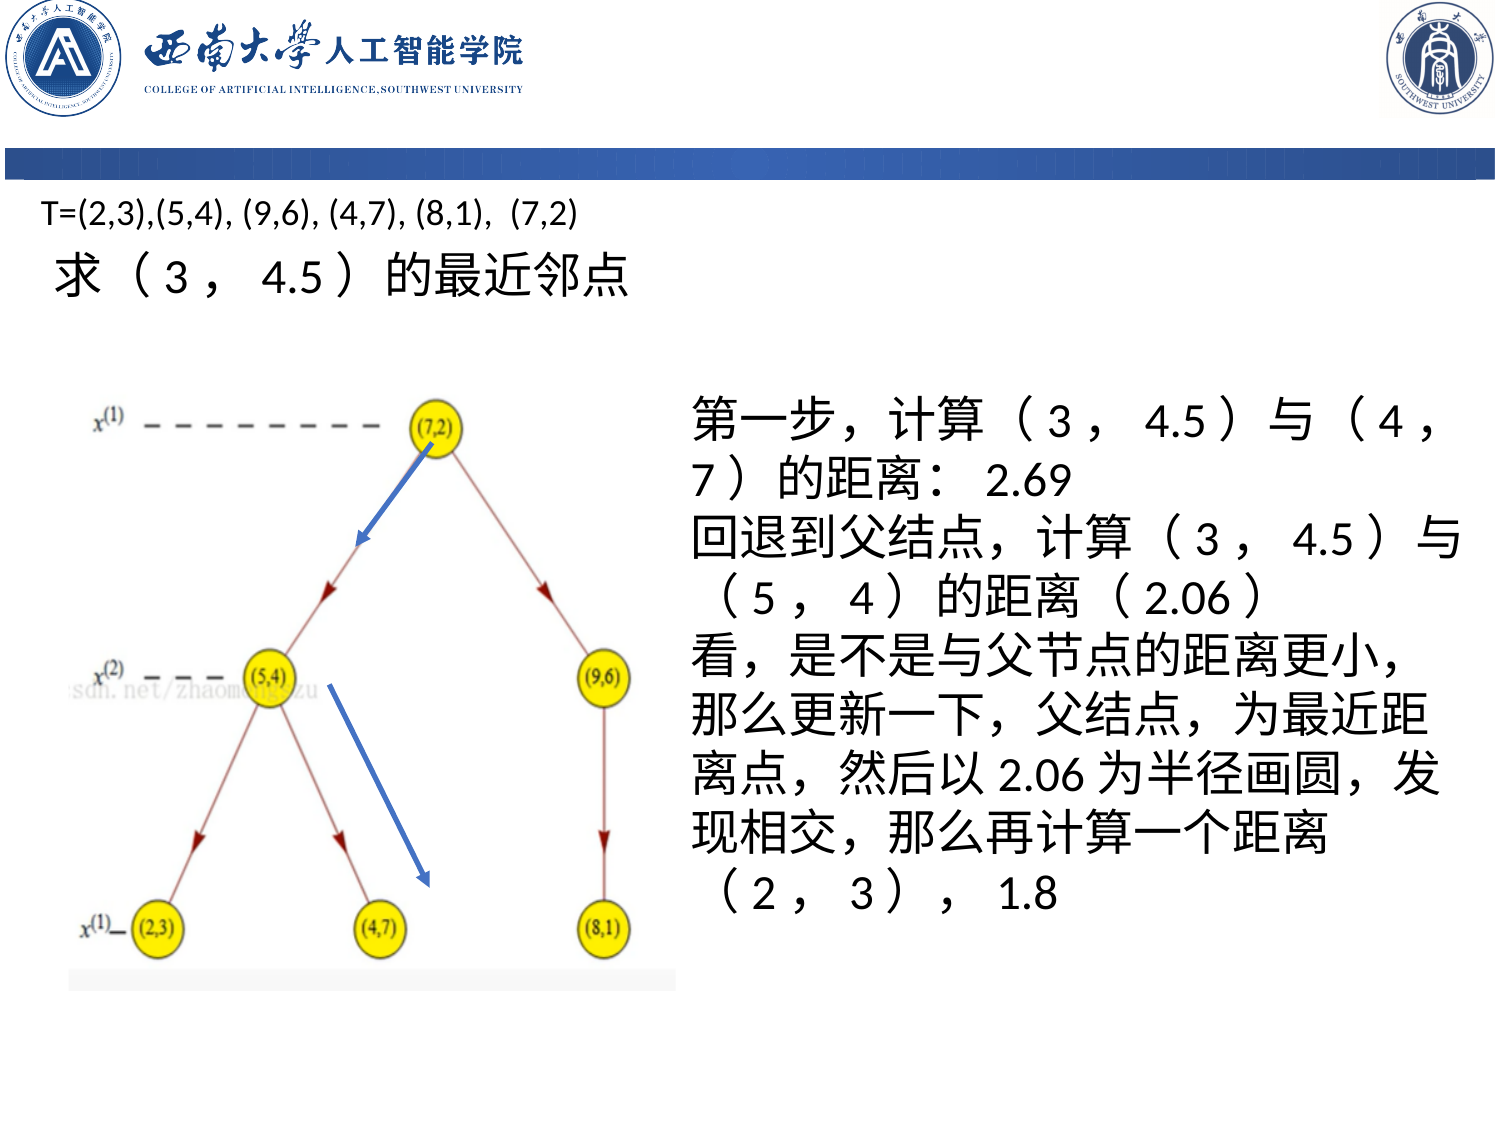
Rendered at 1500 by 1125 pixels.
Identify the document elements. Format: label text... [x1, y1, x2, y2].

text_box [355, 442, 433, 547]
picture [68, 351, 676, 991]
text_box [329, 684, 430, 888]
text_box [4, 147, 1496, 180]
text_box 第一步，计算（3，4.5）与（4，7）的距离：2.69 回退到父结点，计算（3，4.5）与（5，4）的距离（2.06） 看，是不是与父节点的距离更小，那么更新一下，父结点，为最近距离点，然后以2.06为半径画圆，发现相交，那么再计算一个距离（2，3），1.8 [676, 381, 1486, 927]
picture [5, 0, 523, 117]
picture [1378, 0, 1495, 118]
text_box T=(2,3),(5,4), (9,6), (4,7), (8,1), (7,2) [25, 181, 595, 241]
text_box 求（3，4.5）的最近邻点 [38, 237, 784, 311]
